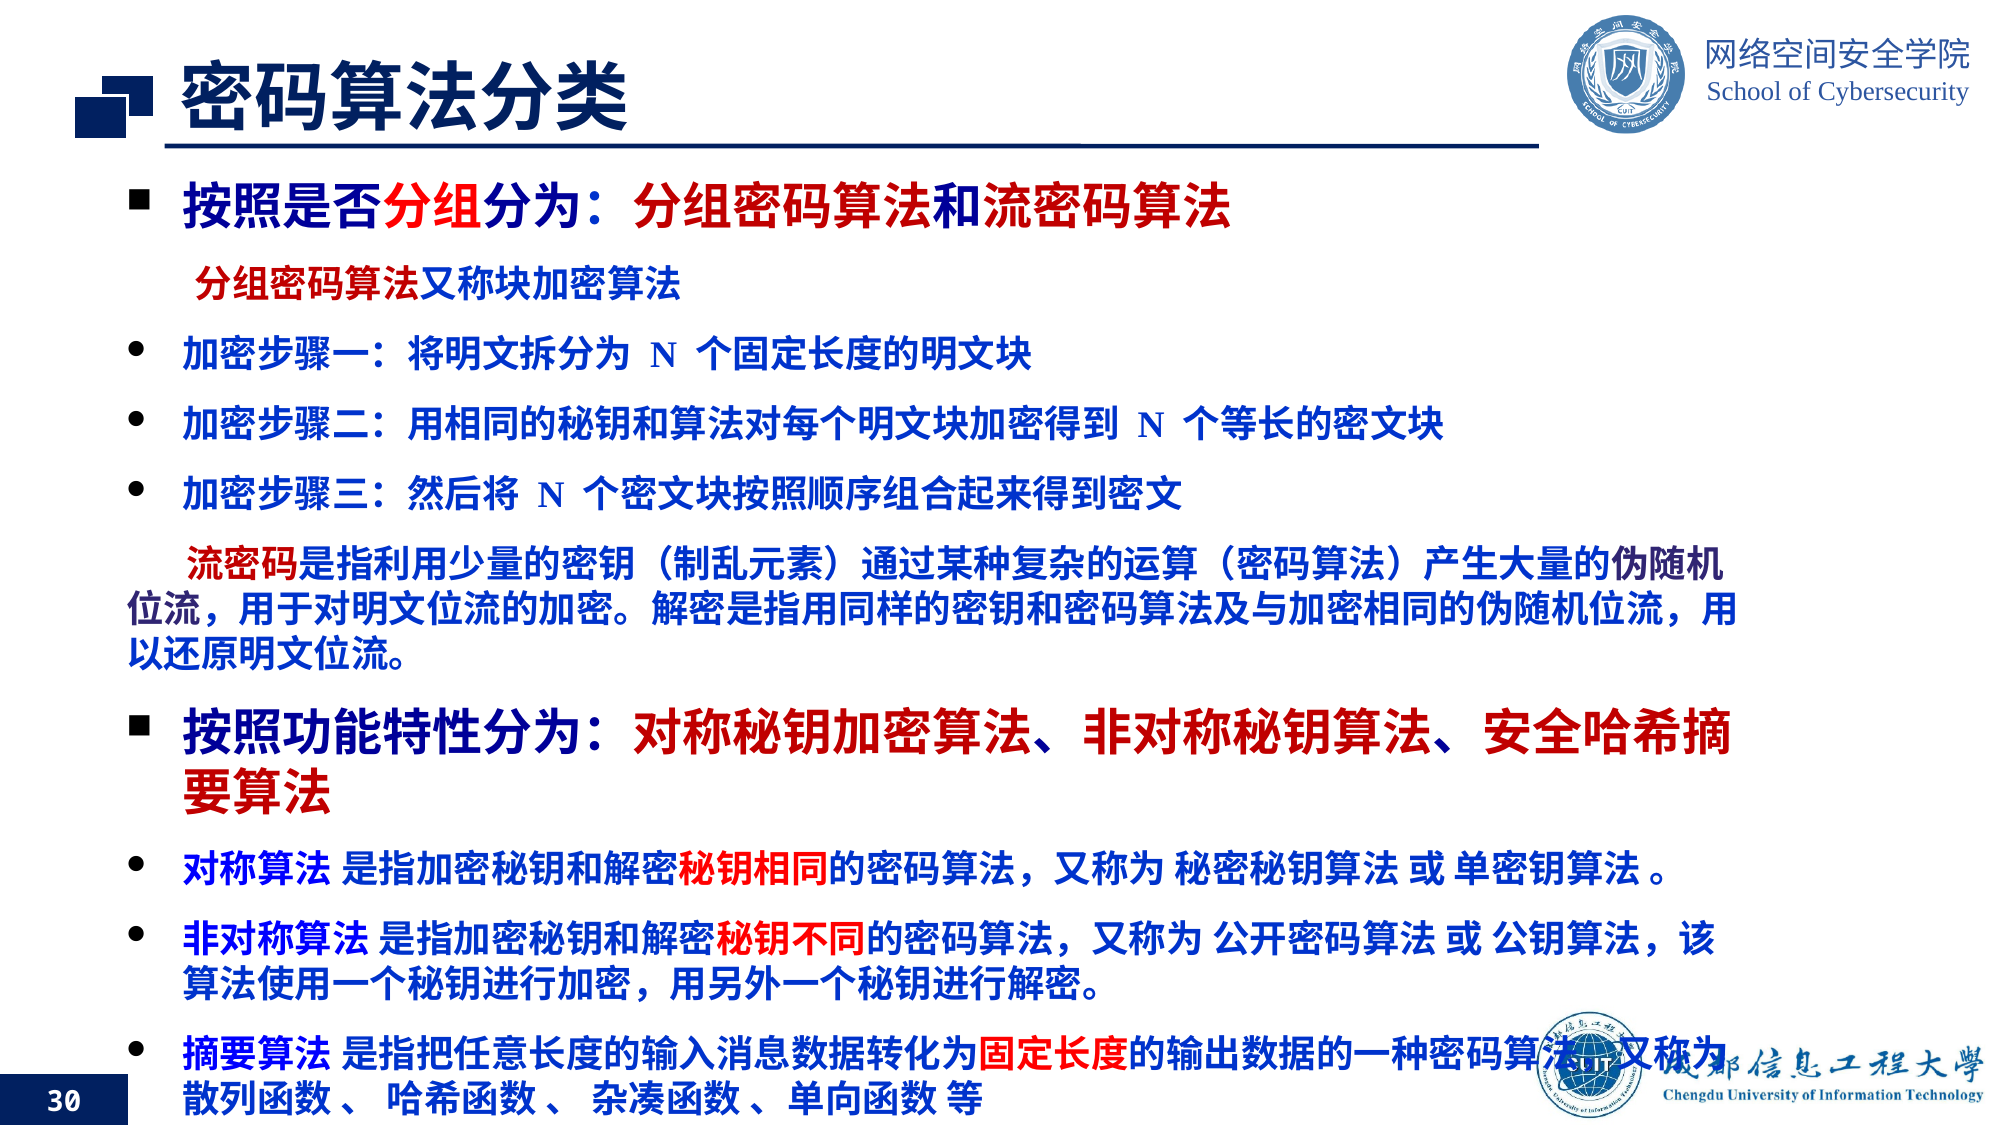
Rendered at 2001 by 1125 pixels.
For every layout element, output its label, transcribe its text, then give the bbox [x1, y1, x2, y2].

text_box 按照是否分组分为：分组密码算法和流密码算法 分组密码算法又称块加密算法 加密步骤一：将明文拆分为 N 个固定长度的明文块 加密步骤二：用相同的秘钥和算法对每个明文块加密得到 N 个等长的密文块 加密步骤三：然后将 N 个密文块按照顺序组合起来得到密文 流密码是指利用少量的密钥（制乱元素）通过某种复杂的运算（密码算法）产生大量的伪随机位流，用于对明文位流的加密。解密是指用同样的密钥和密码算法及与加密相同的伪随机位流，用以还原明文位流。 按照功能特性分为：对称秘钥加密算法、非对称秘钥算法、安全哈希摘要算法 对称算法 是指加密秘钥和解密秘钥相同的密码算法，又称为 秘密秘钥算法 或 单密钥算法 。 非对称算法 是指加密秘钥和解密秘钥不同的密码算法，又称为 公开密码算法 或 公钥算法，该算法使用一个秘钥进行加密，用另外一个秘钥进行解密。 摘要算法 是指把任意长度的输入消息数据转化为固定长度的输出数据的一种密码算法，又称为 散列函数 、 哈希函数 、 杂凑函数 、单向函数 等 [111, 159, 1765, 1075]
picture [1526, 1026, 2000, 1125]
slide_number 30 [0, 1074, 128, 1125]
title 密码算法分类 [164, 42, 1539, 131]
